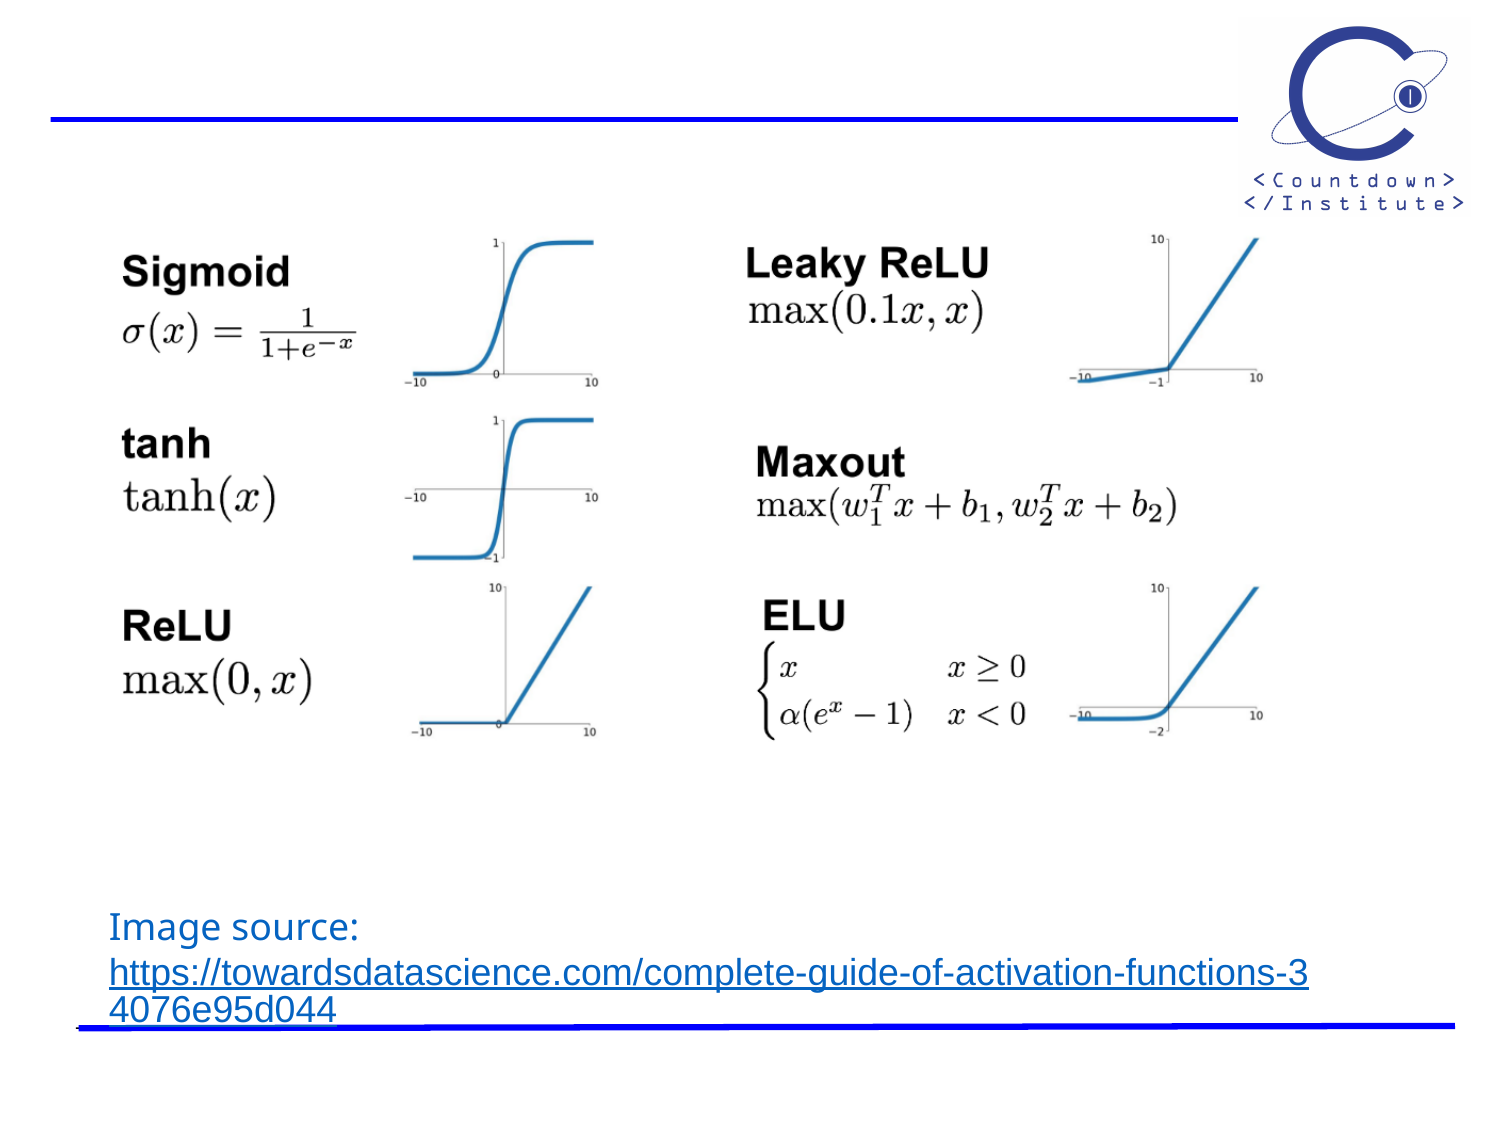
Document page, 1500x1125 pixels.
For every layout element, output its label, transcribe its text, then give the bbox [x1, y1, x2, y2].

picture [1238, 17, 1471, 217]
picture [74, 227, 1344, 772]
text_box Image source:https://towardsdatascience.com/complete-guide-of-activation-functions-34076e95d044 [94, 895, 1326, 1001]
